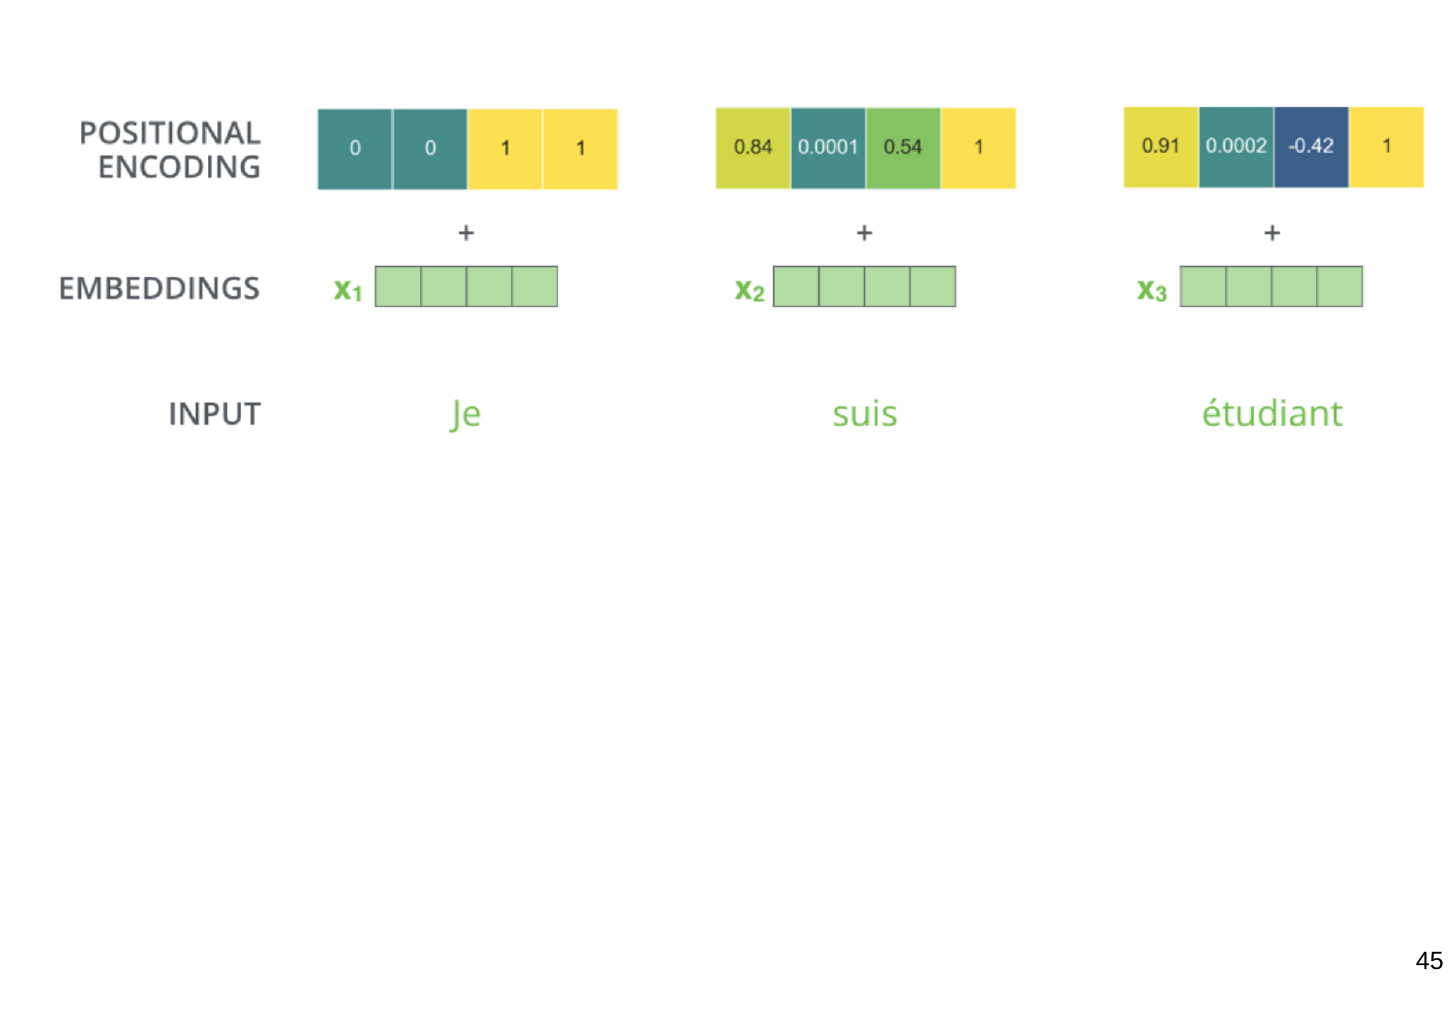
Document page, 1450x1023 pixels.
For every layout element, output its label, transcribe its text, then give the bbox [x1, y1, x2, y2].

picture [0, 53, 1445, 448]
slide_number 45 [1356, 944, 1444, 1023]
